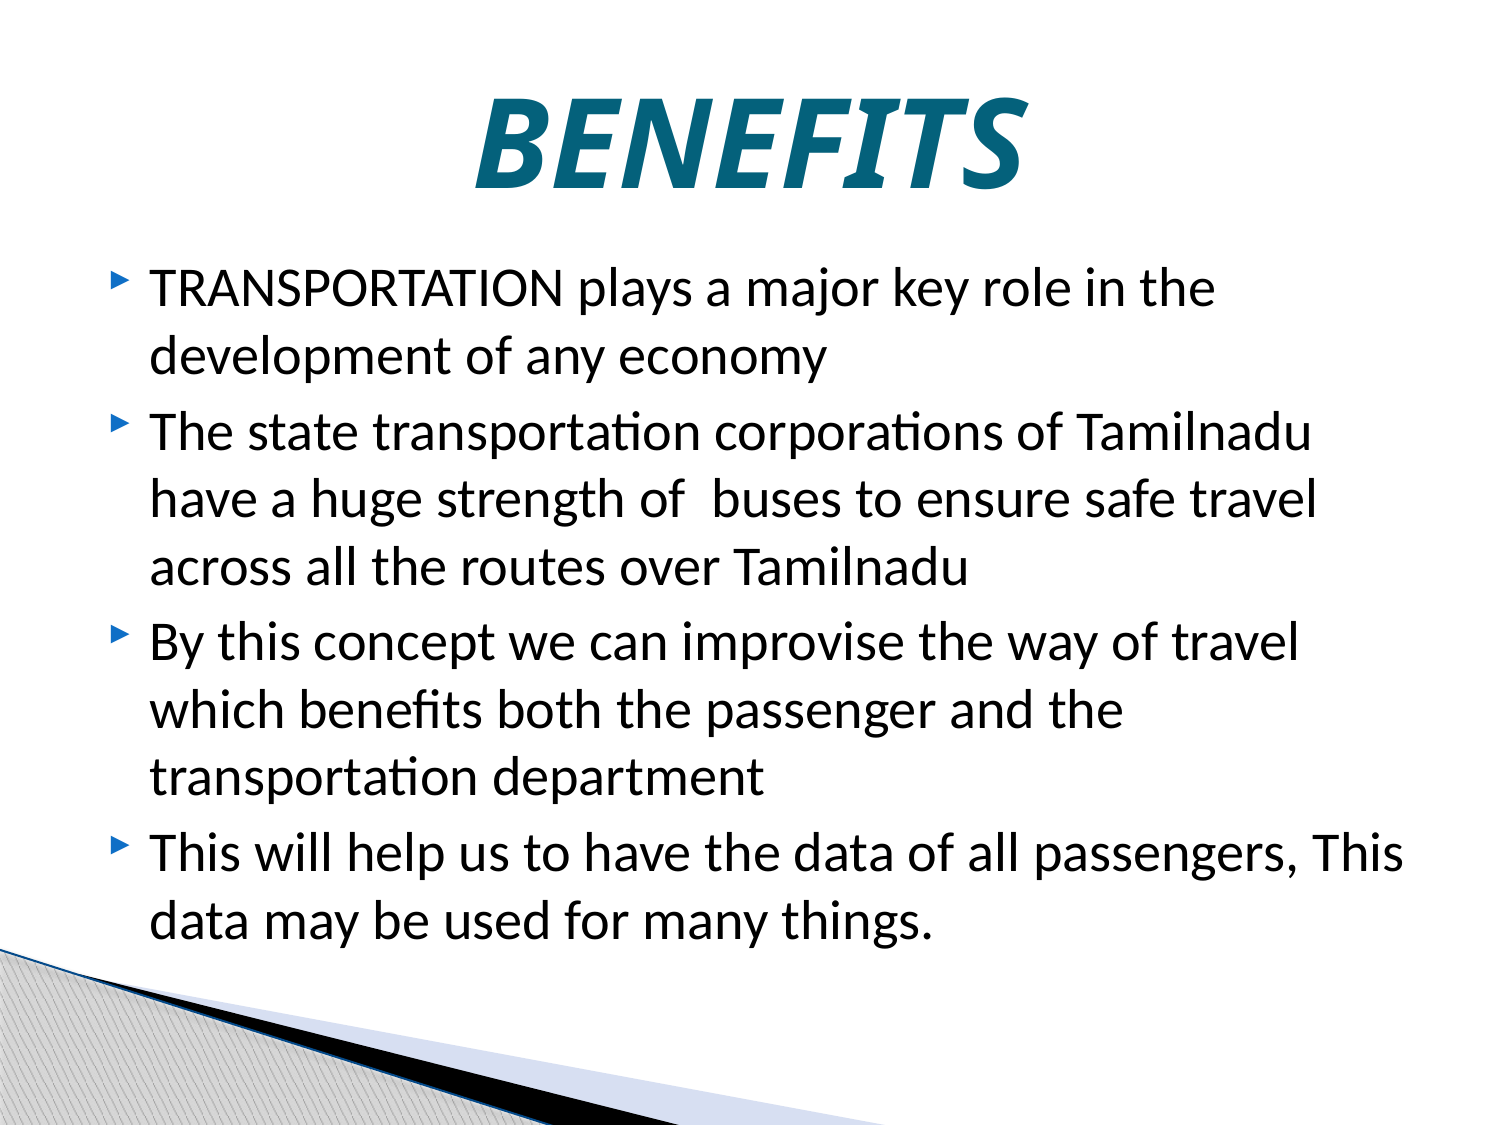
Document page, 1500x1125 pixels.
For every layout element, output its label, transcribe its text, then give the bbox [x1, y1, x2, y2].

list TRANSPORTATION plays a major key role in the development of any economy The state transportation corporations of Tamilnadu have a huge strength of buses to ensure safe travel across all the routes over Tamilnadu By this concept we can improvise the way of travel which benefits both the passenger and the transportation department This will help us to have the data of all passengers, This data may be used for many things. [75, 243, 1425, 986]
title BENEFITS [75, 45, 1425, 233]
